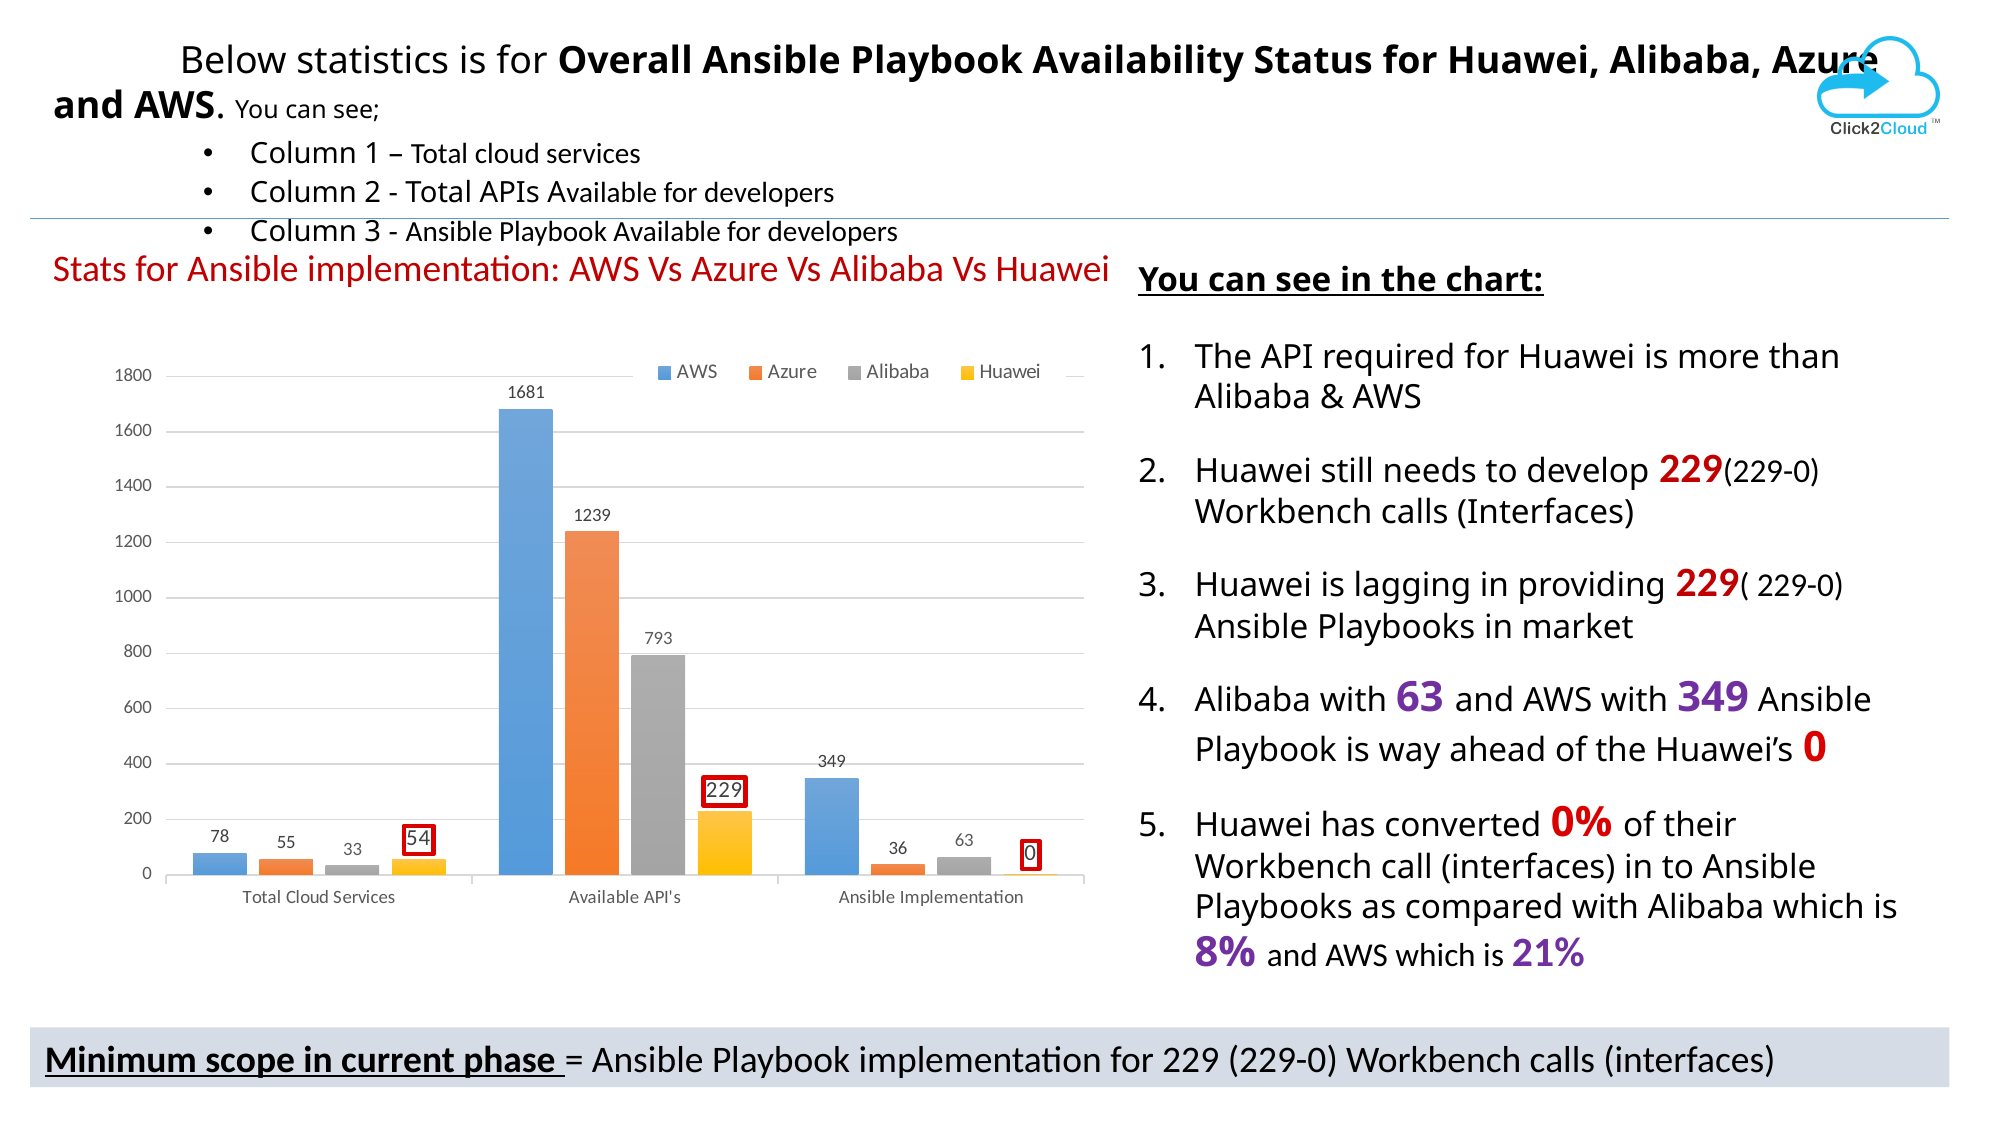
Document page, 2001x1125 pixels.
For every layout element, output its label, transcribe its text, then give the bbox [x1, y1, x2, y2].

chart [38, 276, 1086, 1018]
text_box Below statistics is for Overall Ansible Playbook Availability Status for Huawei, Alibaba, Azure and AWS. You can see; Column 1 – Total cloud services Column 2 - Total APIs Available for developers Column 3 - Ansible Playbook Available for developers [38, 220, 1942, 255]
text_box Stats for Ansible implementation: AWS Vs Azure Vs Alibaba Vs Huawei [38, 236, 1141, 297]
picture [1816, 35, 1941, 135]
text_box Below statistics is for Overall Ansible Playbook Availability Status for Huawei, Alibaba, Azure and AWS. You can see; Column 1 – Total cloud services Column 2 - Total APIs Available for developers Column 3 - Ansible Playbook Available for developers [38, 28, 1942, 218]
text_box You can see in the chart: The API required for Huawei is more than Alibaba & AWS Huawei still needs to develop 229(229-0) Workbench calls (Interfaces) Huawei is lagging in providing 229( 229-0) Ansible Playbooks in market Alibaba with 63 and AWS with 349 Ansible Playbook is way ahead of the Huawei’s 0 Huawei has converted 0% of their Workbench call (interfaces) in to Ansible Playbooks as compared with Alibaba which is 8% and AWS which is 21% [1123, 250, 1933, 983]
text_box Minimum scope in current phase = Ansible Playbook implementation for 229 (229-0) Workbench calls (interfaces) [30, 1027, 1950, 1088]
